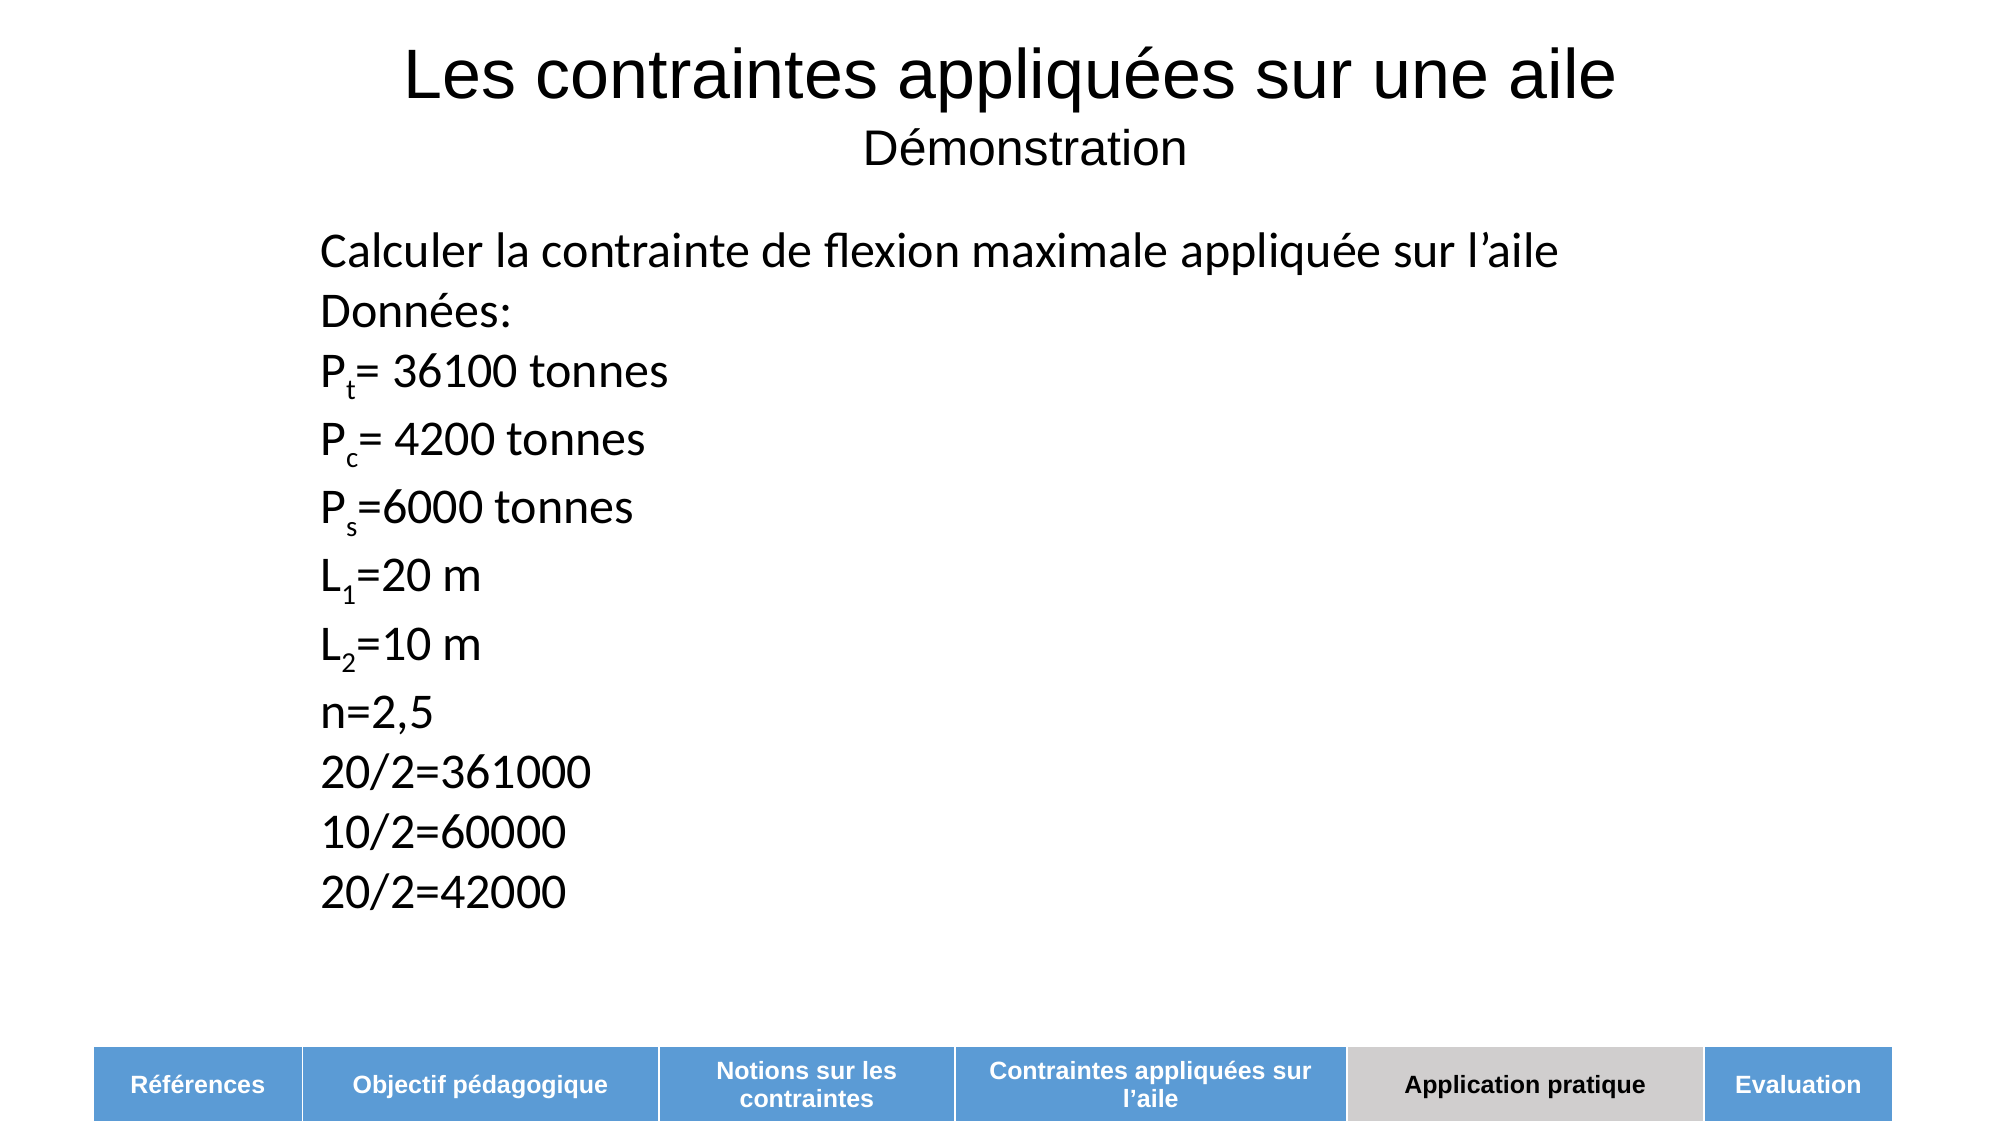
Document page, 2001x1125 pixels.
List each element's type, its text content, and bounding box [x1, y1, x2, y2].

text_box Les contraintes appliquées sur une aile [299, 20, 1724, 120]
table_header Evaluation [1705, 1047, 1892, 1121]
table_header Contraintes appliquées sur l’aile [956, 1047, 1346, 1121]
table_header Application pratique [1348, 1047, 1703, 1121]
table_header Objectif pédagogique [303, 1047, 658, 1121]
table_header Notions sur les contraintes [660, 1047, 954, 1121]
table_header Références [94, 1047, 302, 1121]
title Démonstration [557, 120, 1493, 189]
